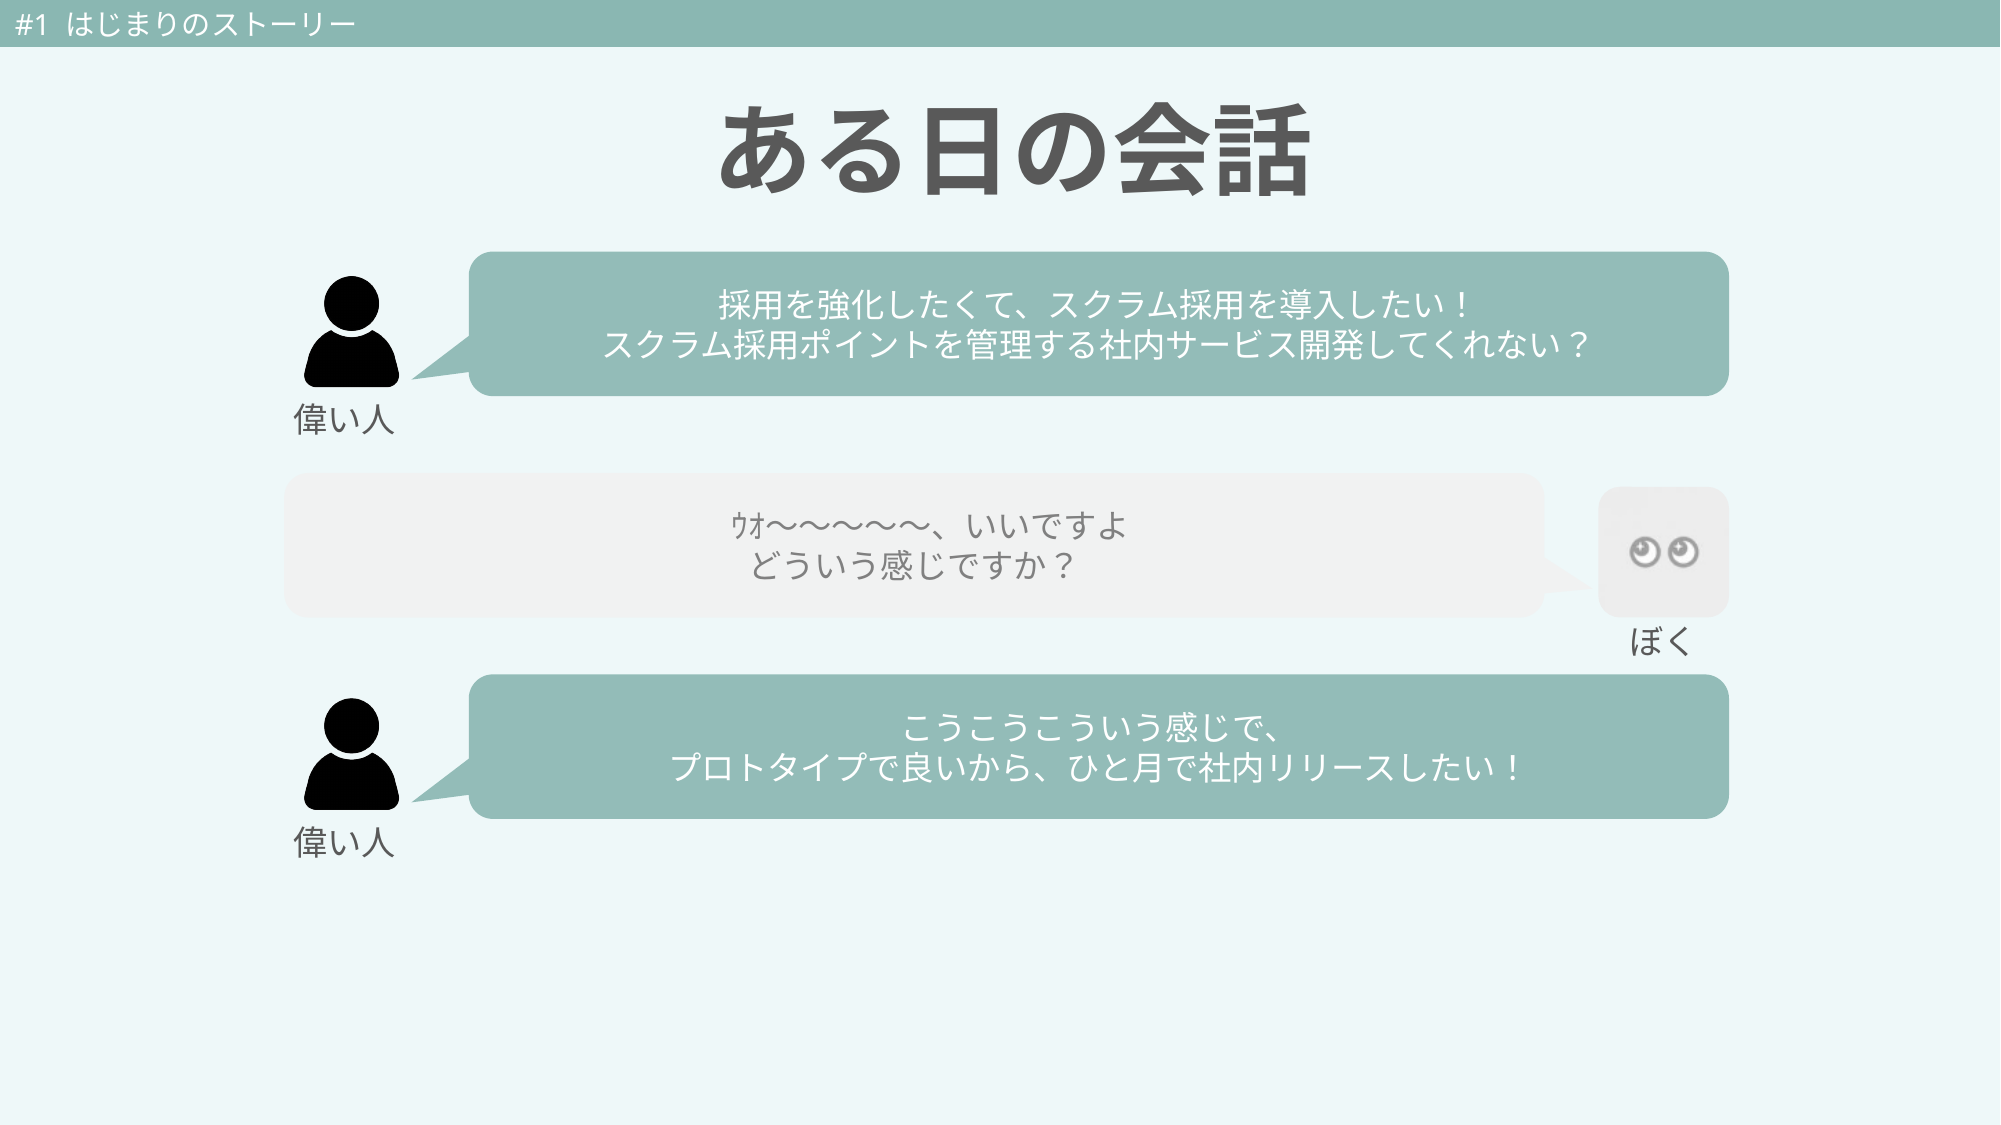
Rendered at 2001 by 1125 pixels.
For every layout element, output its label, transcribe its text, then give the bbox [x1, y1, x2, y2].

list 偉い人 [278, 416, 425, 449]
text_box ある日の会話 [149, 48, 1875, 265]
text_box ｳｵ〜〜〜〜〜、いいですよ どういう感じですか？ [283, 471, 1596, 619]
text_box #1 はじまりのストーリー [0, 0, 2000, 48]
picture [267, 669, 436, 839]
text_box 採用を強化したくて、スクラム採用を導入したい！ スクラム採用ポイントを管理する社内サービス開発してくれない？ [436, 250, 1731, 398]
picture [267, 246, 436, 416]
text_box こうこうこういう感じで、 プロトタイプで良いから、ひと月で社内リリースしたい！ [436, 673, 1731, 820]
picture [1598, 486, 1730, 618]
text_box 偉い人 [278, 839, 425, 871]
text_box ぼく [1591, 617, 1737, 670]
